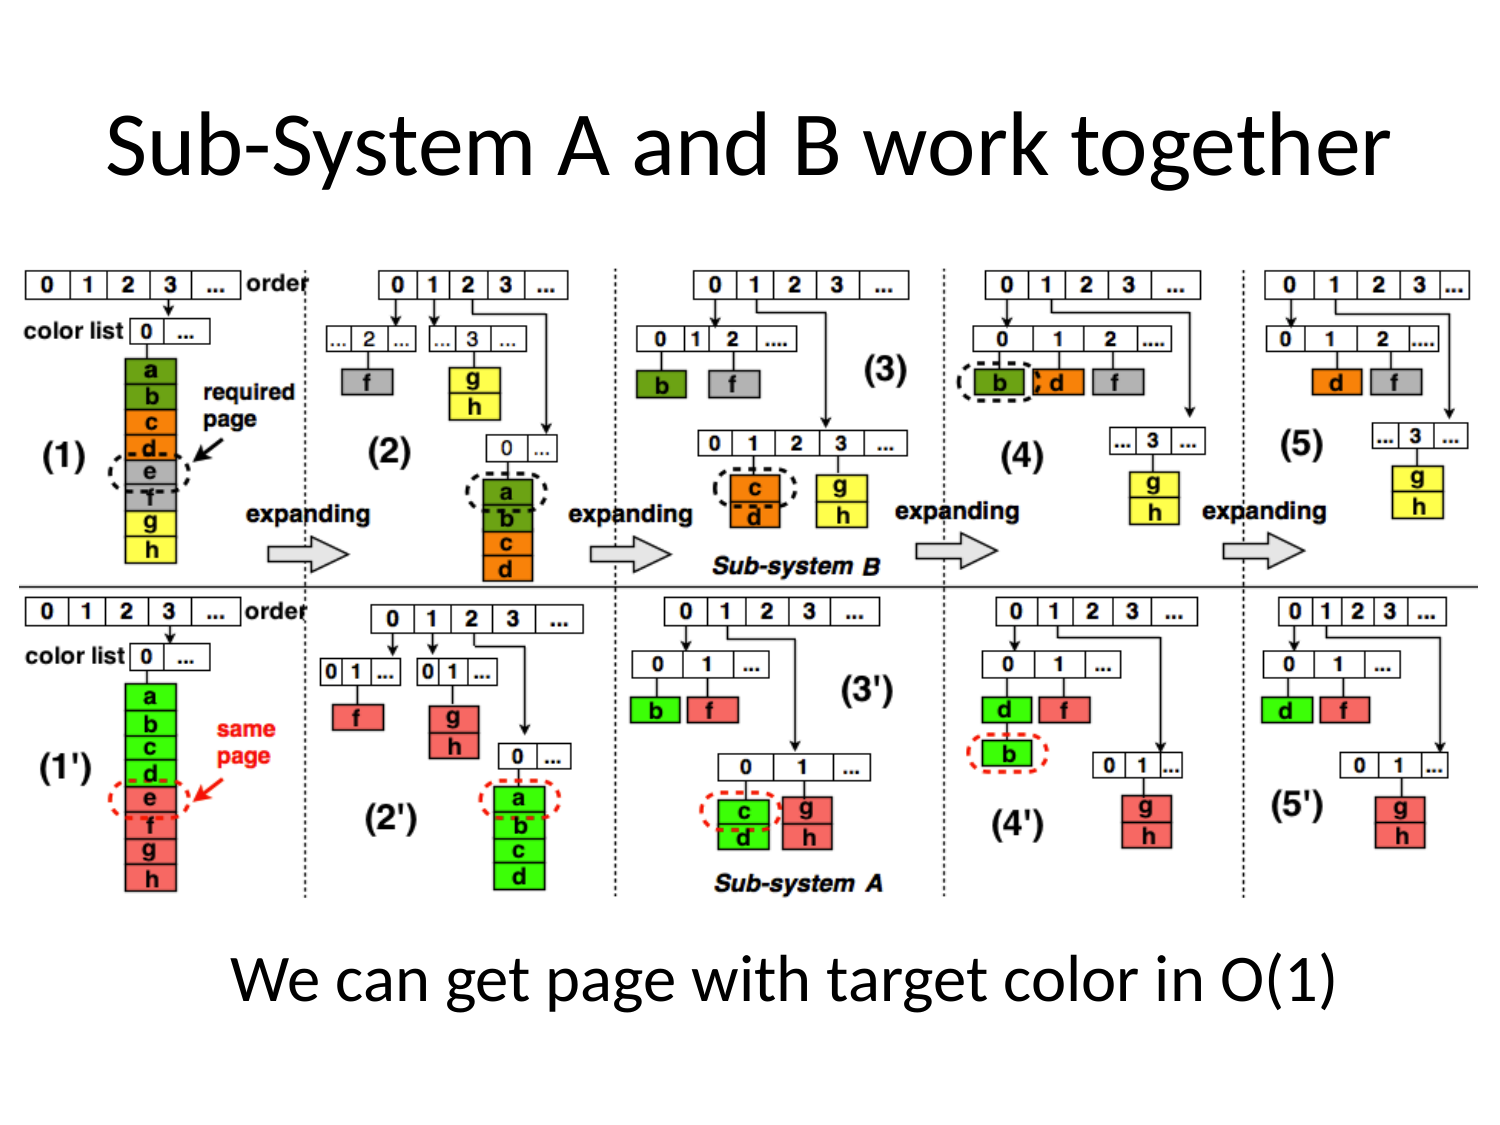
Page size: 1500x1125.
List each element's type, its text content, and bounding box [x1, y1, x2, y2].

text_box We can get page with target color in O(1) [144, 927, 1425, 1023]
picture [19, 254, 1479, 904]
title Sub-System A and B work together [75, 45, 1425, 233]
